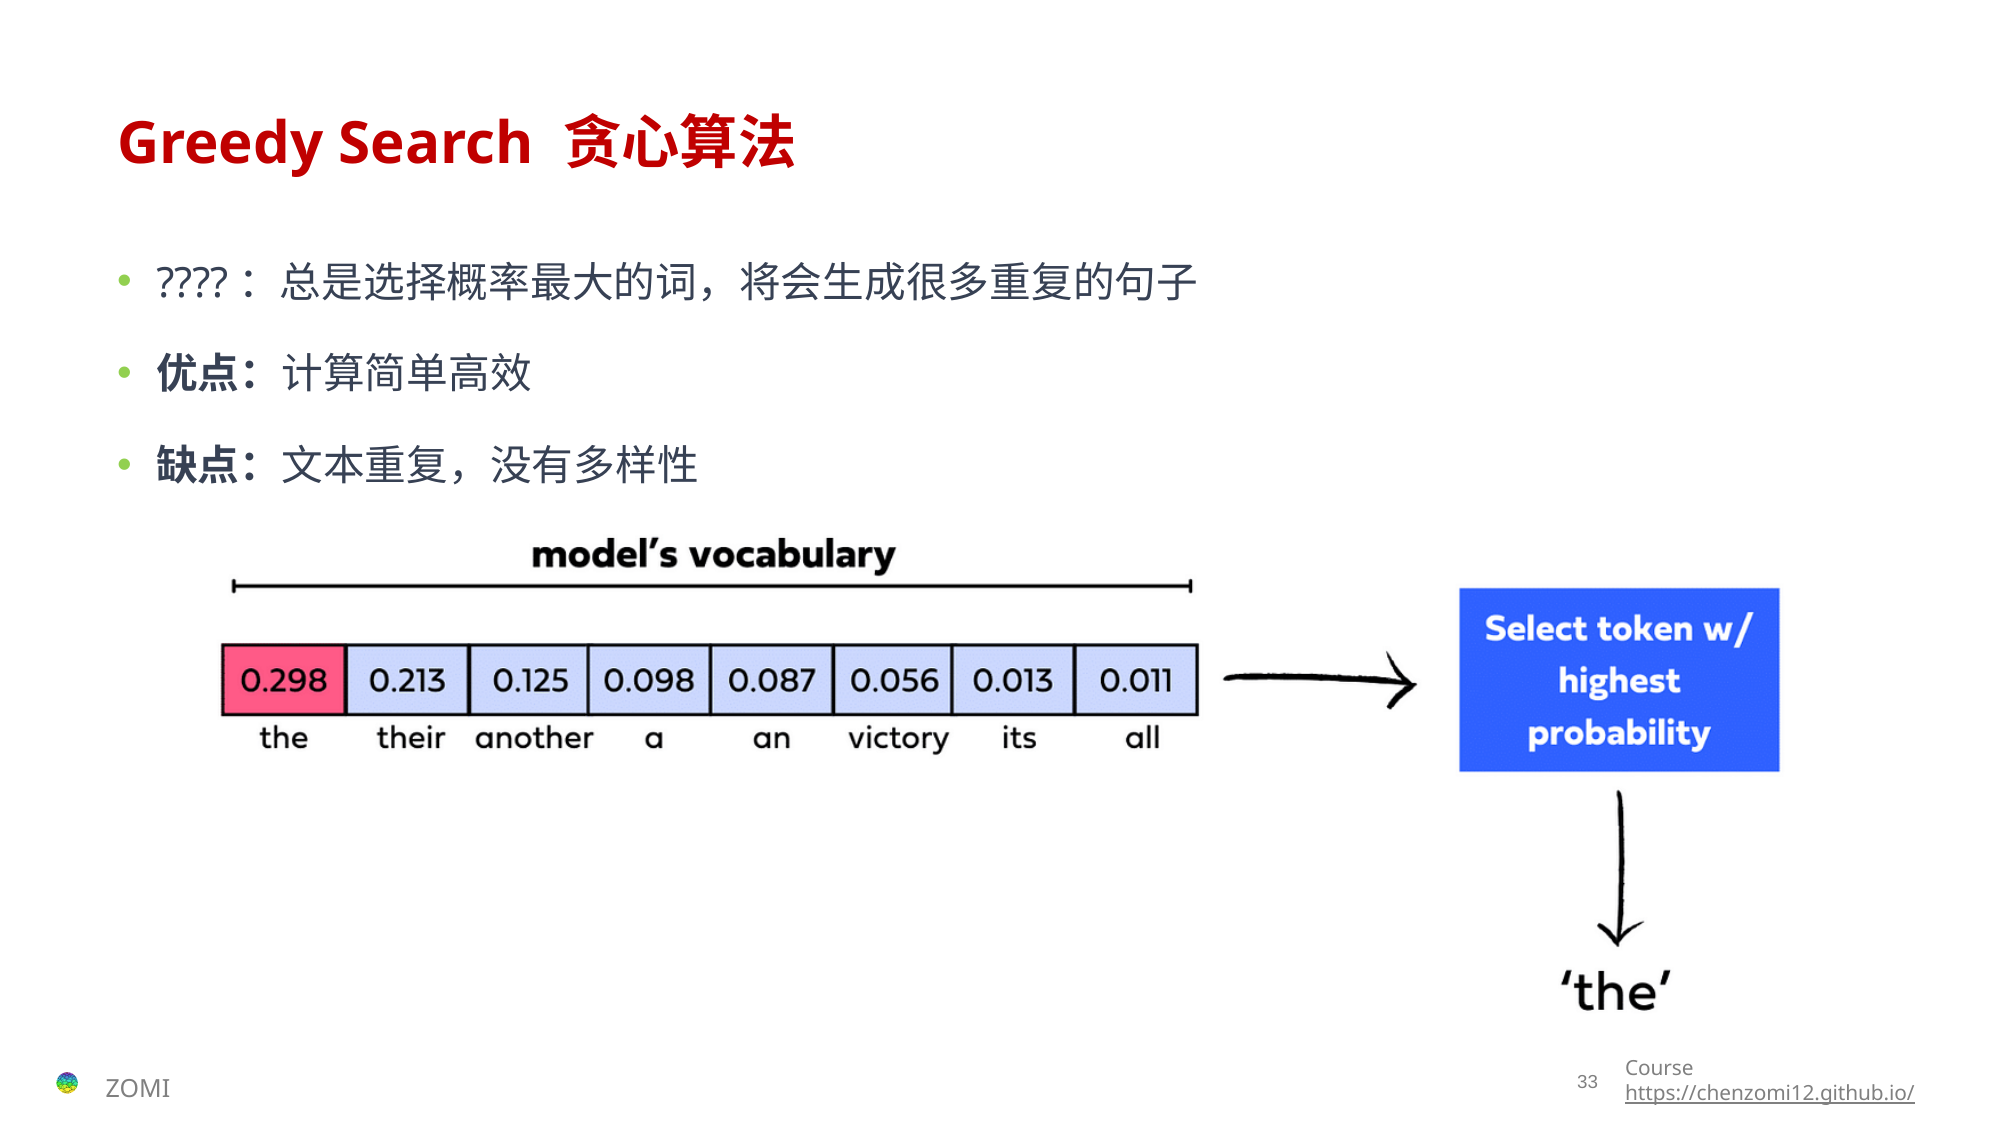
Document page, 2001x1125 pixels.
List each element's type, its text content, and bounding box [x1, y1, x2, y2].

picture [202, 506, 1799, 1043]
title Greedy Search 贪心算法 [102, 91, 1901, 189]
list ????：总是选择概率最大的词，将会生成很多重复的句子 优点：计算简单高效 缺点：文本重复，没有多样性 [102, 223, 1901, 1043]
picture [57, 1073, 77, 1093]
